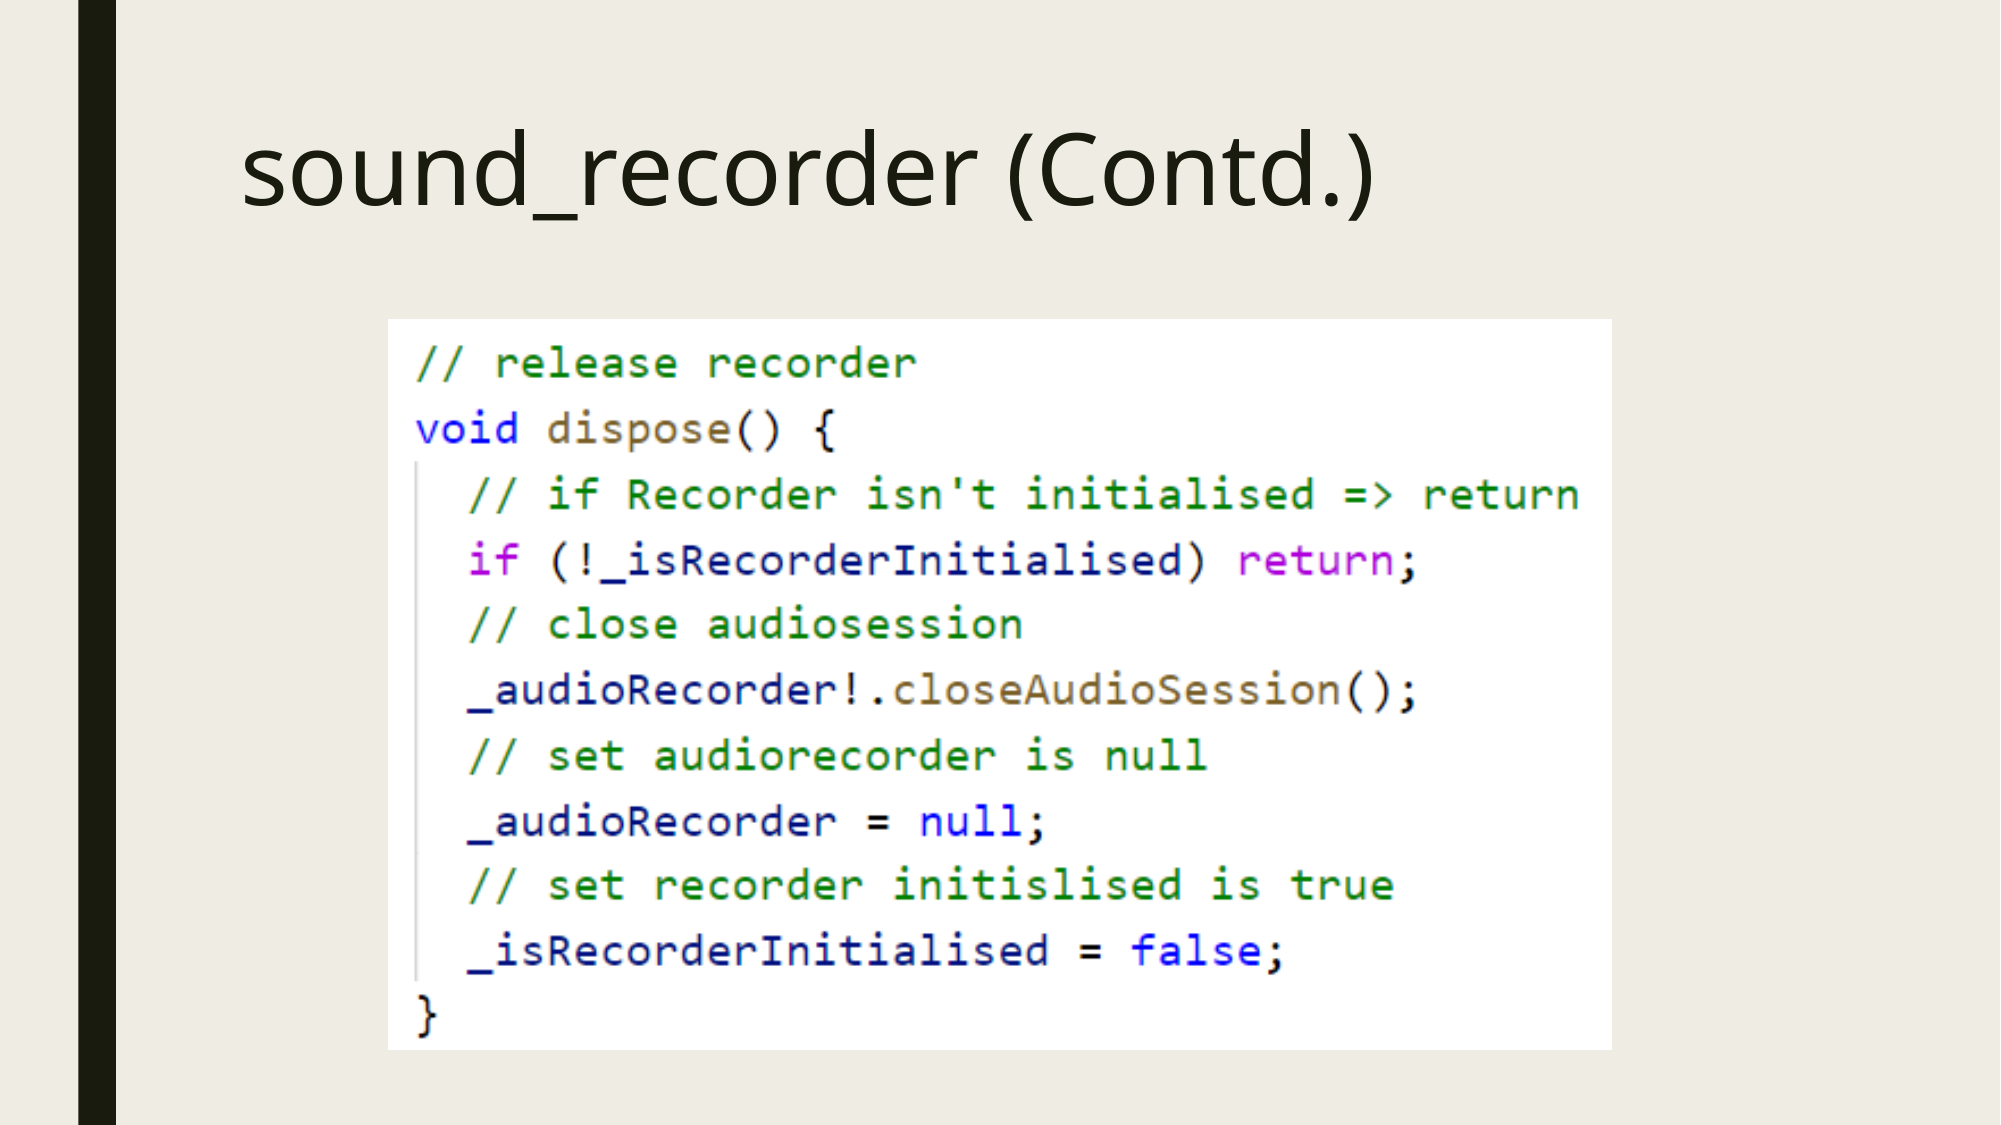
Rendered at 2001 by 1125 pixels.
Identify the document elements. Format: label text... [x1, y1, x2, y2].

title sound_recorder (Contd.) [225, 112, 1800, 281]
picture [388, 318, 1612, 1050]
